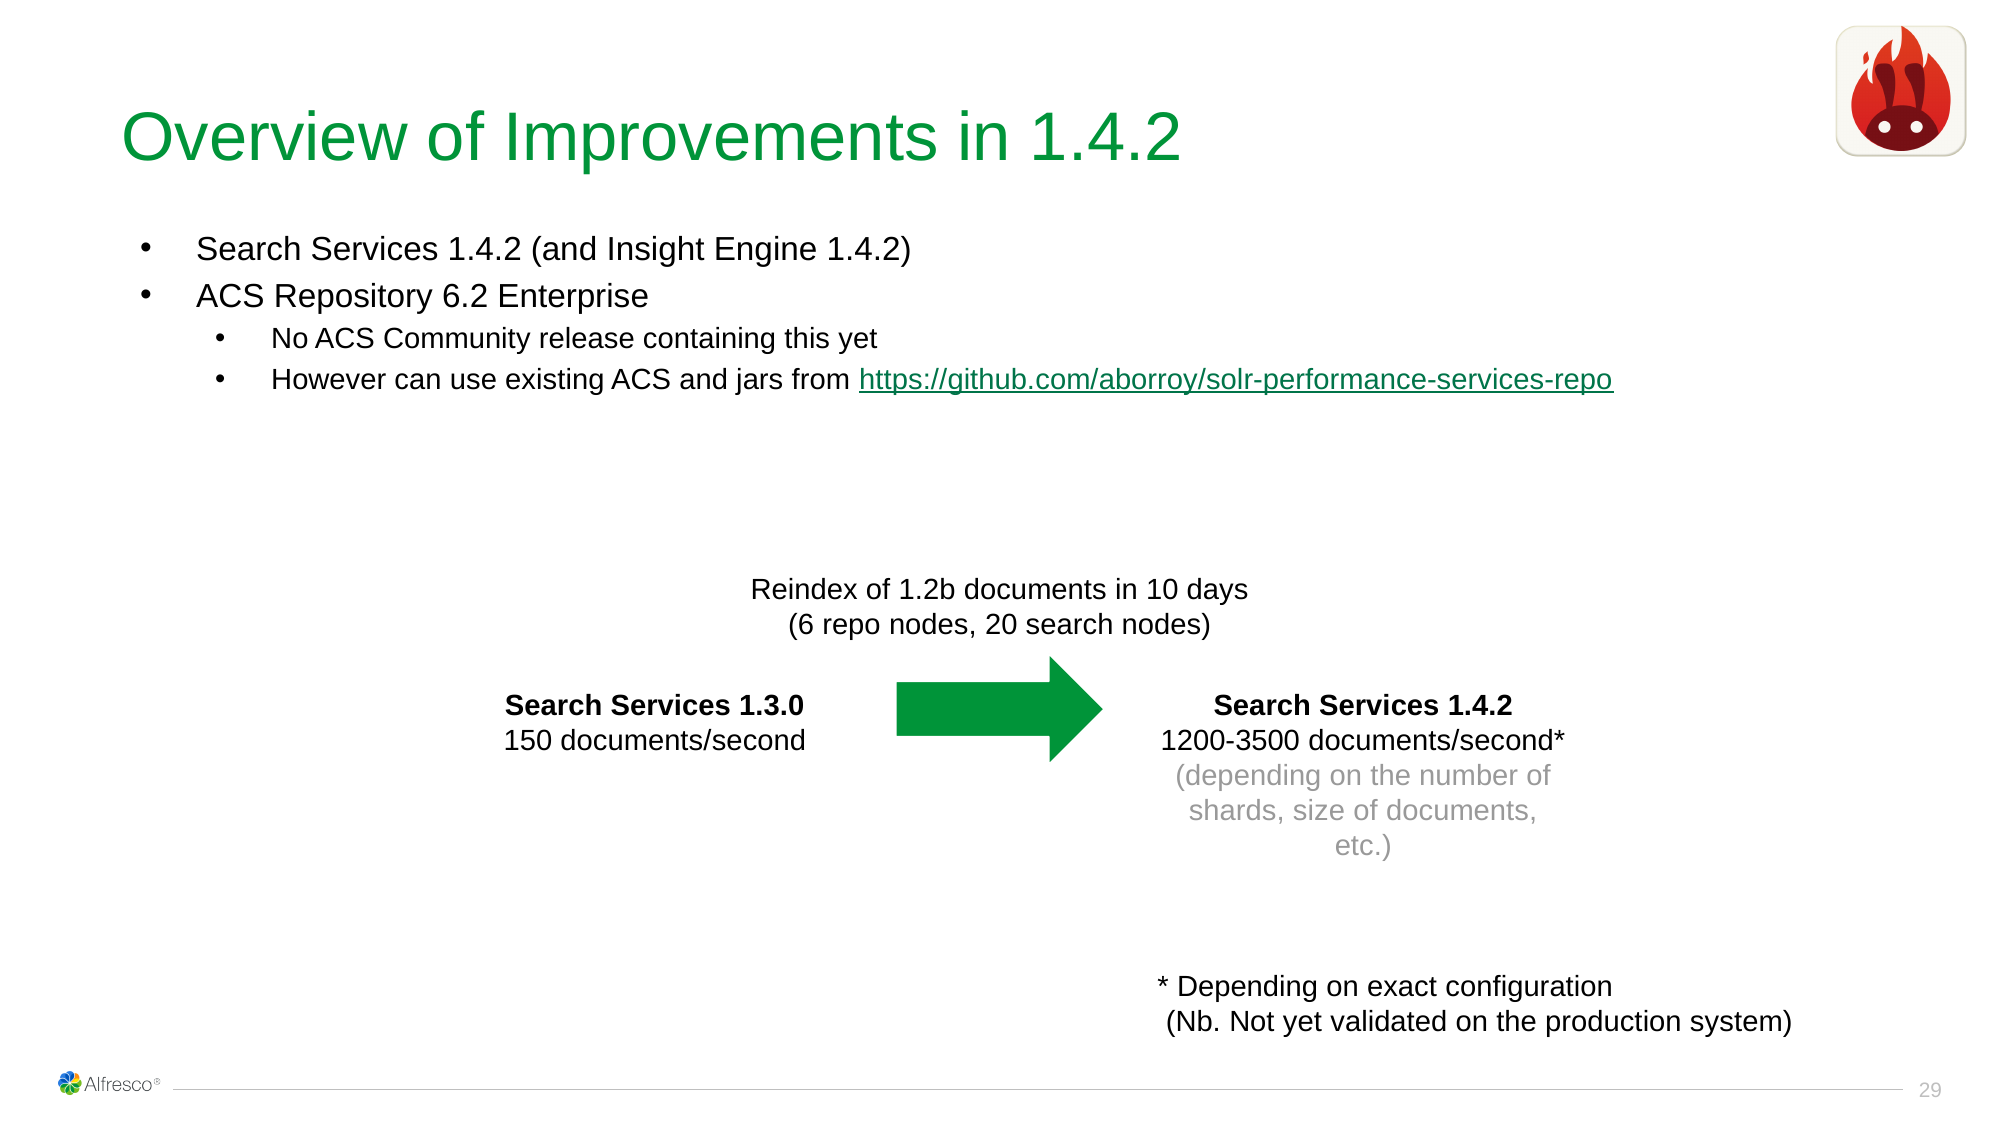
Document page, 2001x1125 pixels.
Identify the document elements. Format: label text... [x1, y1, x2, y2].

text_box Search Services 1.4.2 1200-3500 documents/second* (depending on the number of shards, size of documents, etc.) [1142, 671, 1585, 843]
text_box Search Services 1.3.0 150 documents/second [452, 671, 858, 747]
text_box [895, 653, 1105, 765]
picture [1831, 24, 1970, 163]
text_box * Depending on exact configuration (Nb. Not yet validated on the production system) [1142, 951, 1811, 1036]
title Overview of Improvements in 1.4.2 [106, 84, 1930, 184]
list Search Services 1.4.2 (and Insight Engine 1.4.2) ACS Repository 6.2 Enterprise No ACS Community release containing this yet However can use existing ACS and jars from https://github.com/aborroy/solr-performance-services-repo [106, 213, 1930, 1008]
picture [45, 1058, 173, 1108]
text_box Reindex of 1.2b documents in 10 days (6 repo nodes, 20 search nodes) [703, 555, 1297, 654]
